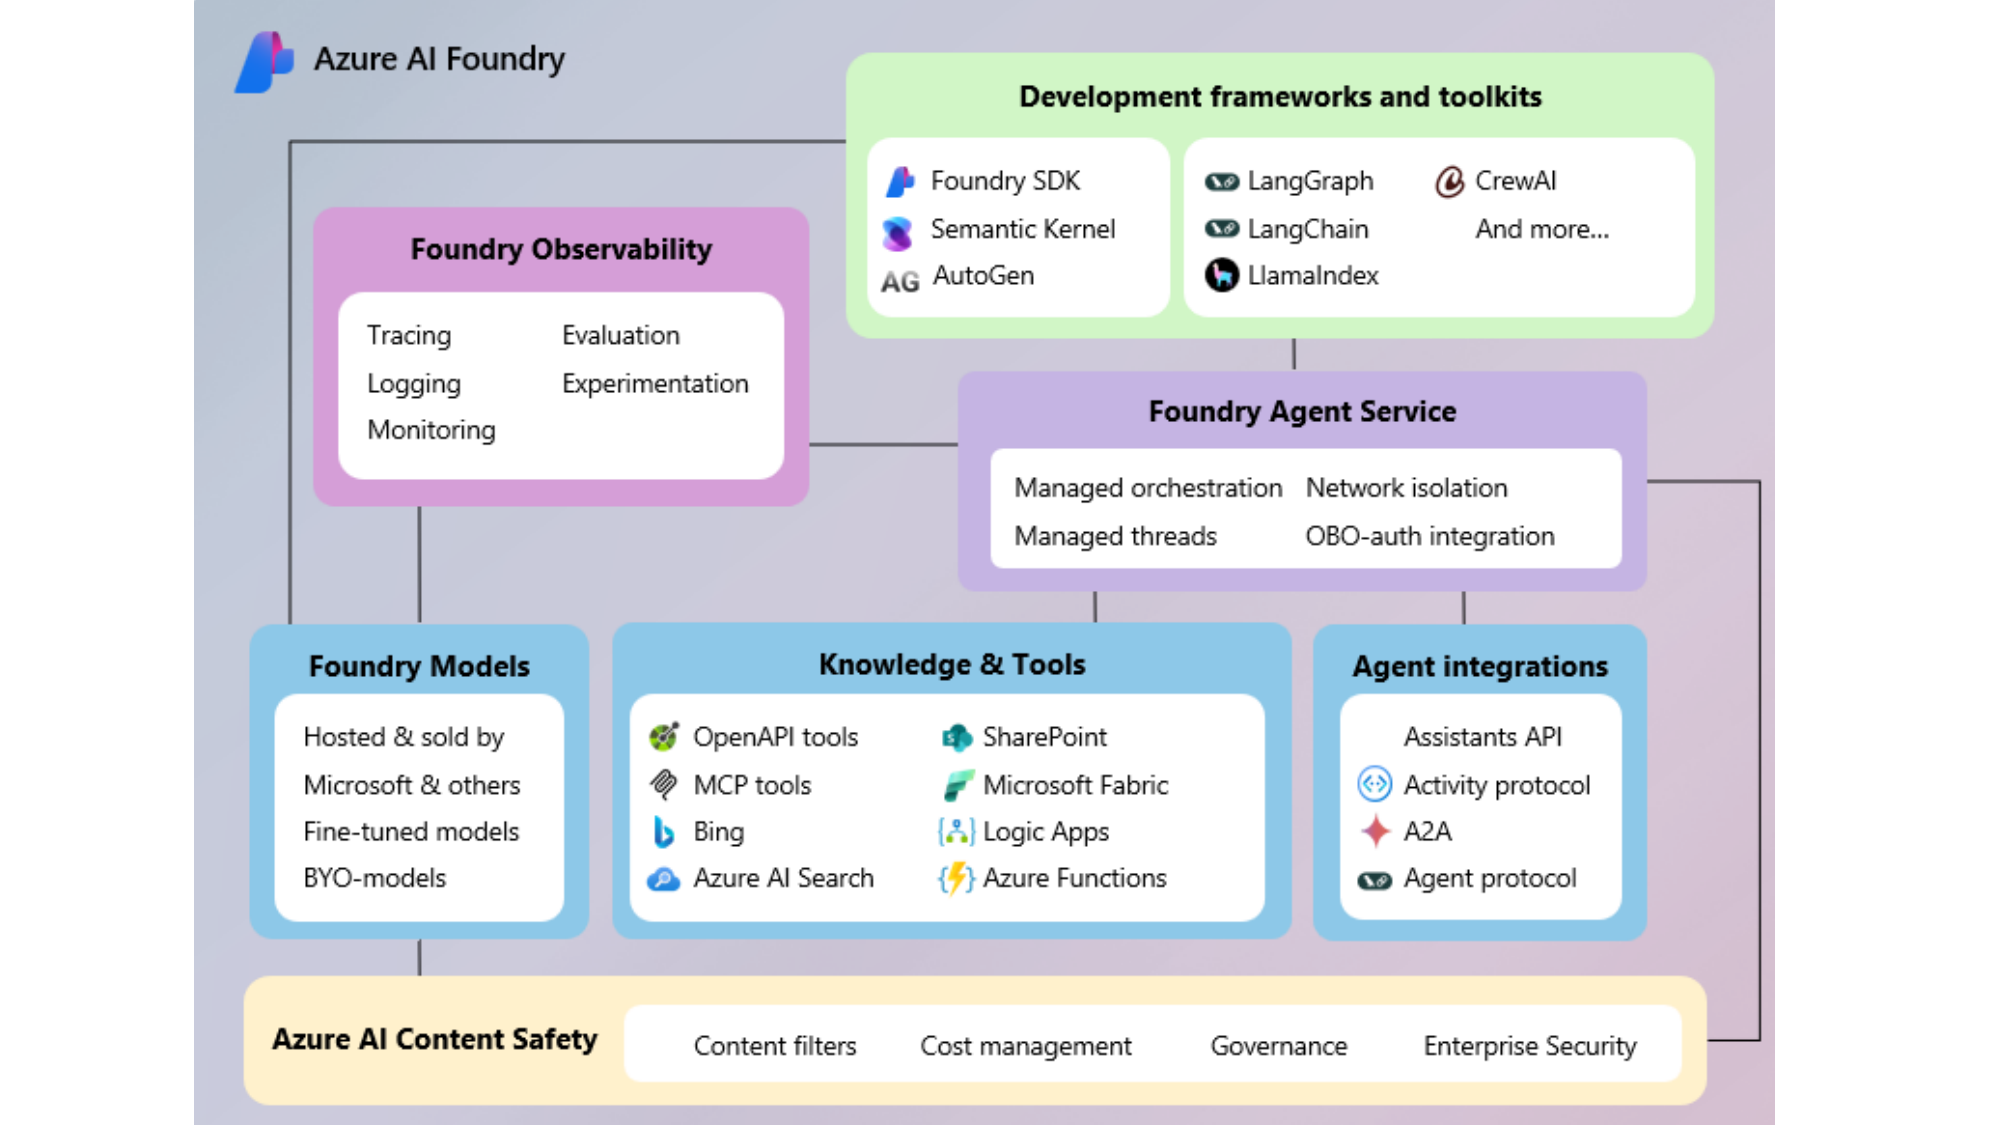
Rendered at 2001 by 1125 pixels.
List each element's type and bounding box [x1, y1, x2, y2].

picture [193, 0, 1776, 1125]
